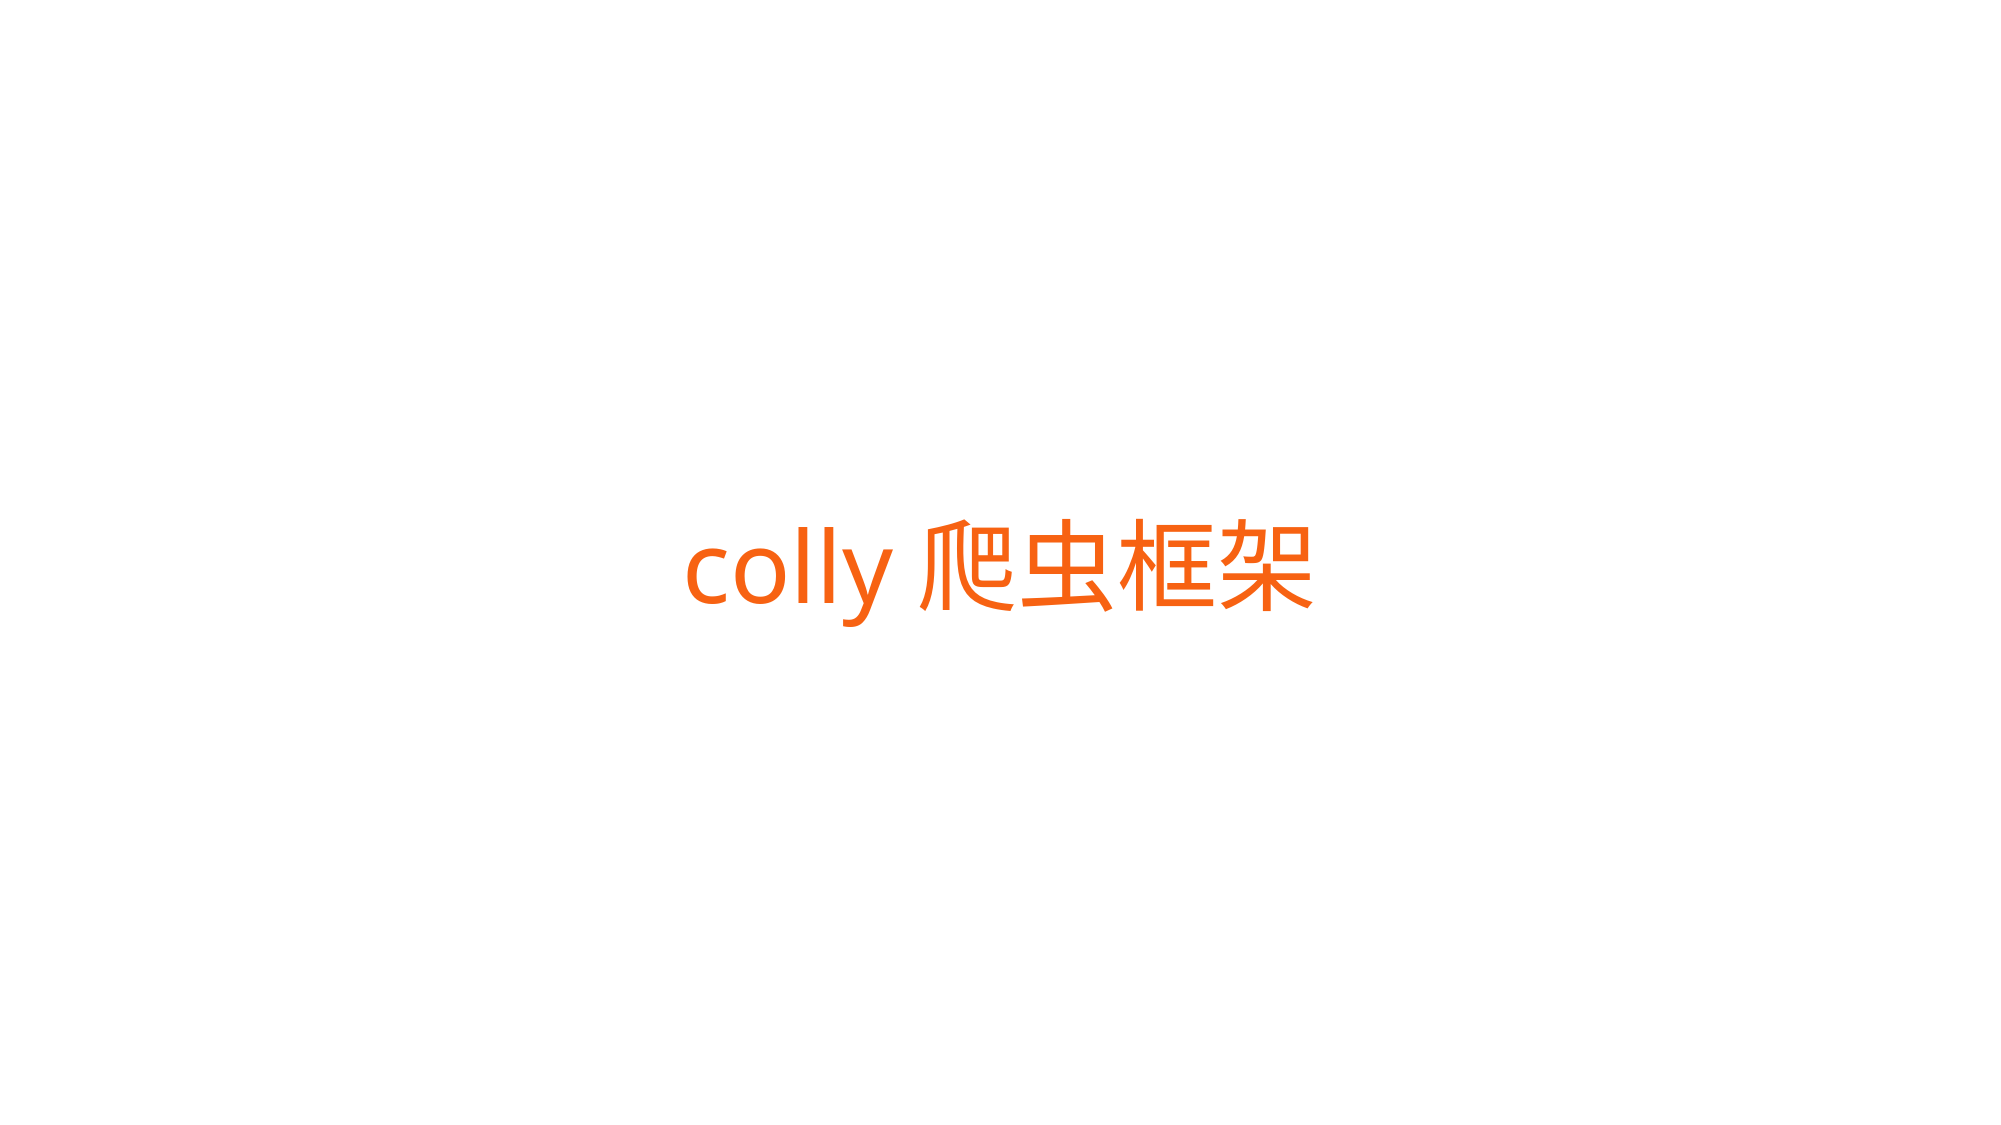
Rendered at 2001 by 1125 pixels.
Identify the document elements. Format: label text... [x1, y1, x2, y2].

title colly爬虫框架 [249, 491, 1750, 634]
